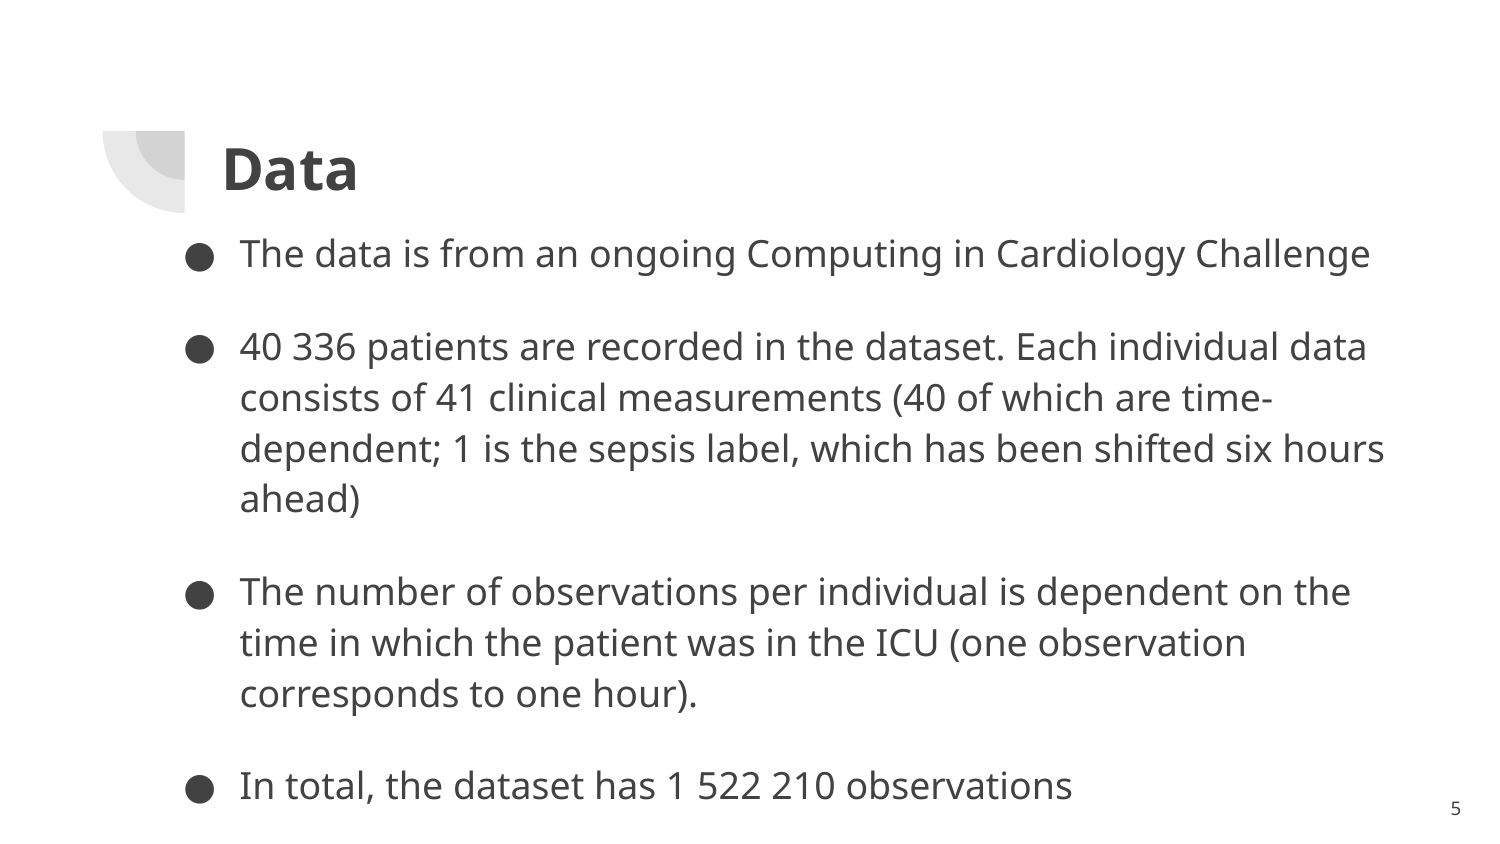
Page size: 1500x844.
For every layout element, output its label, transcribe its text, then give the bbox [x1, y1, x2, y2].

slide_number ‹#› [1386, 777, 1477, 842]
list The data is from an ongoing Computing in Cardiology Challenge 40 336 patients are recorded in the dataset. Each individual data consists of 41 clinical measurements (40 of which are time-dependent; 1 is the sepsis label, which has been shifted six hours ahead) The number of observations per individual is dependent on the time in which the patient was in the ICU (one observation corresponds to one hour). In total, the dataset has 1 522 210 observations [149, 209, 1445, 844]
title Data [206, 117, 1360, 209]
